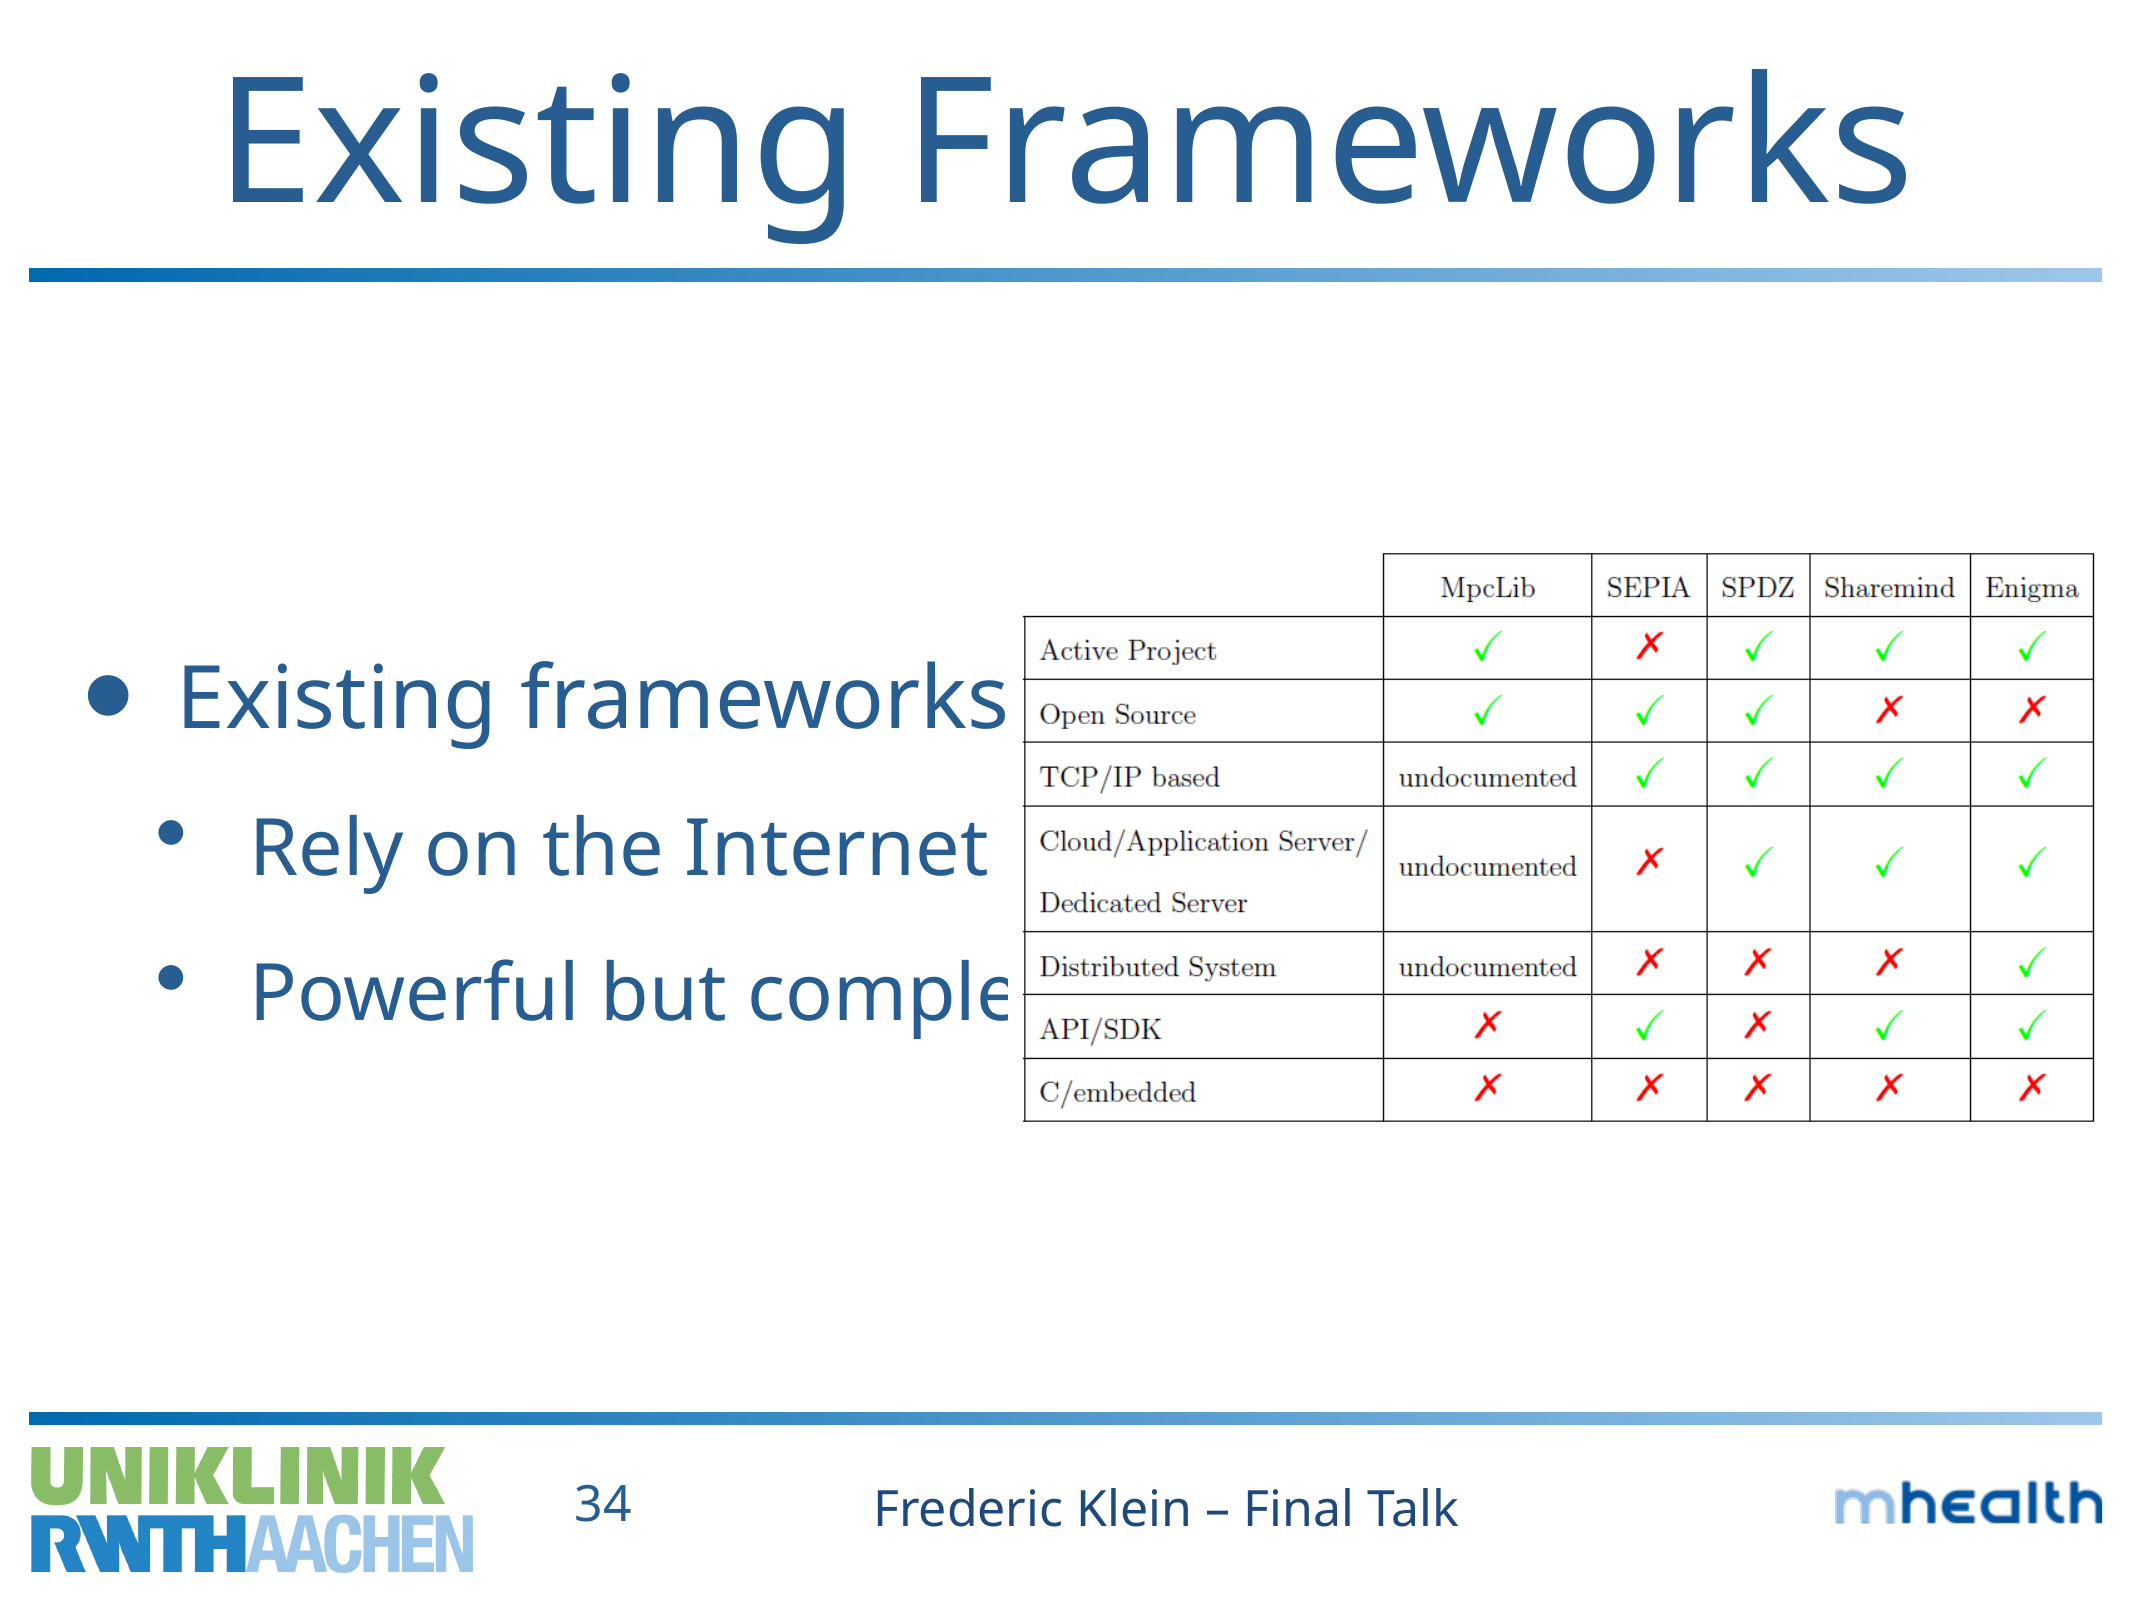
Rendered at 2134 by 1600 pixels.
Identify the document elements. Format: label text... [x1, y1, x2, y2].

picture [1830, 1469, 2103, 1554]
picture [31, 1447, 473, 1573]
slide_number 34 [568, 1470, 638, 1547]
footer Frederic Klein – Final Talk [728, 1467, 1604, 1554]
picture [1007, 547, 2103, 1132]
list Existing frameworks Rely on the Internet Powerful but complex [30, 300, 2104, 1377]
title Existing Frameworks [28, 0, 2103, 266]
